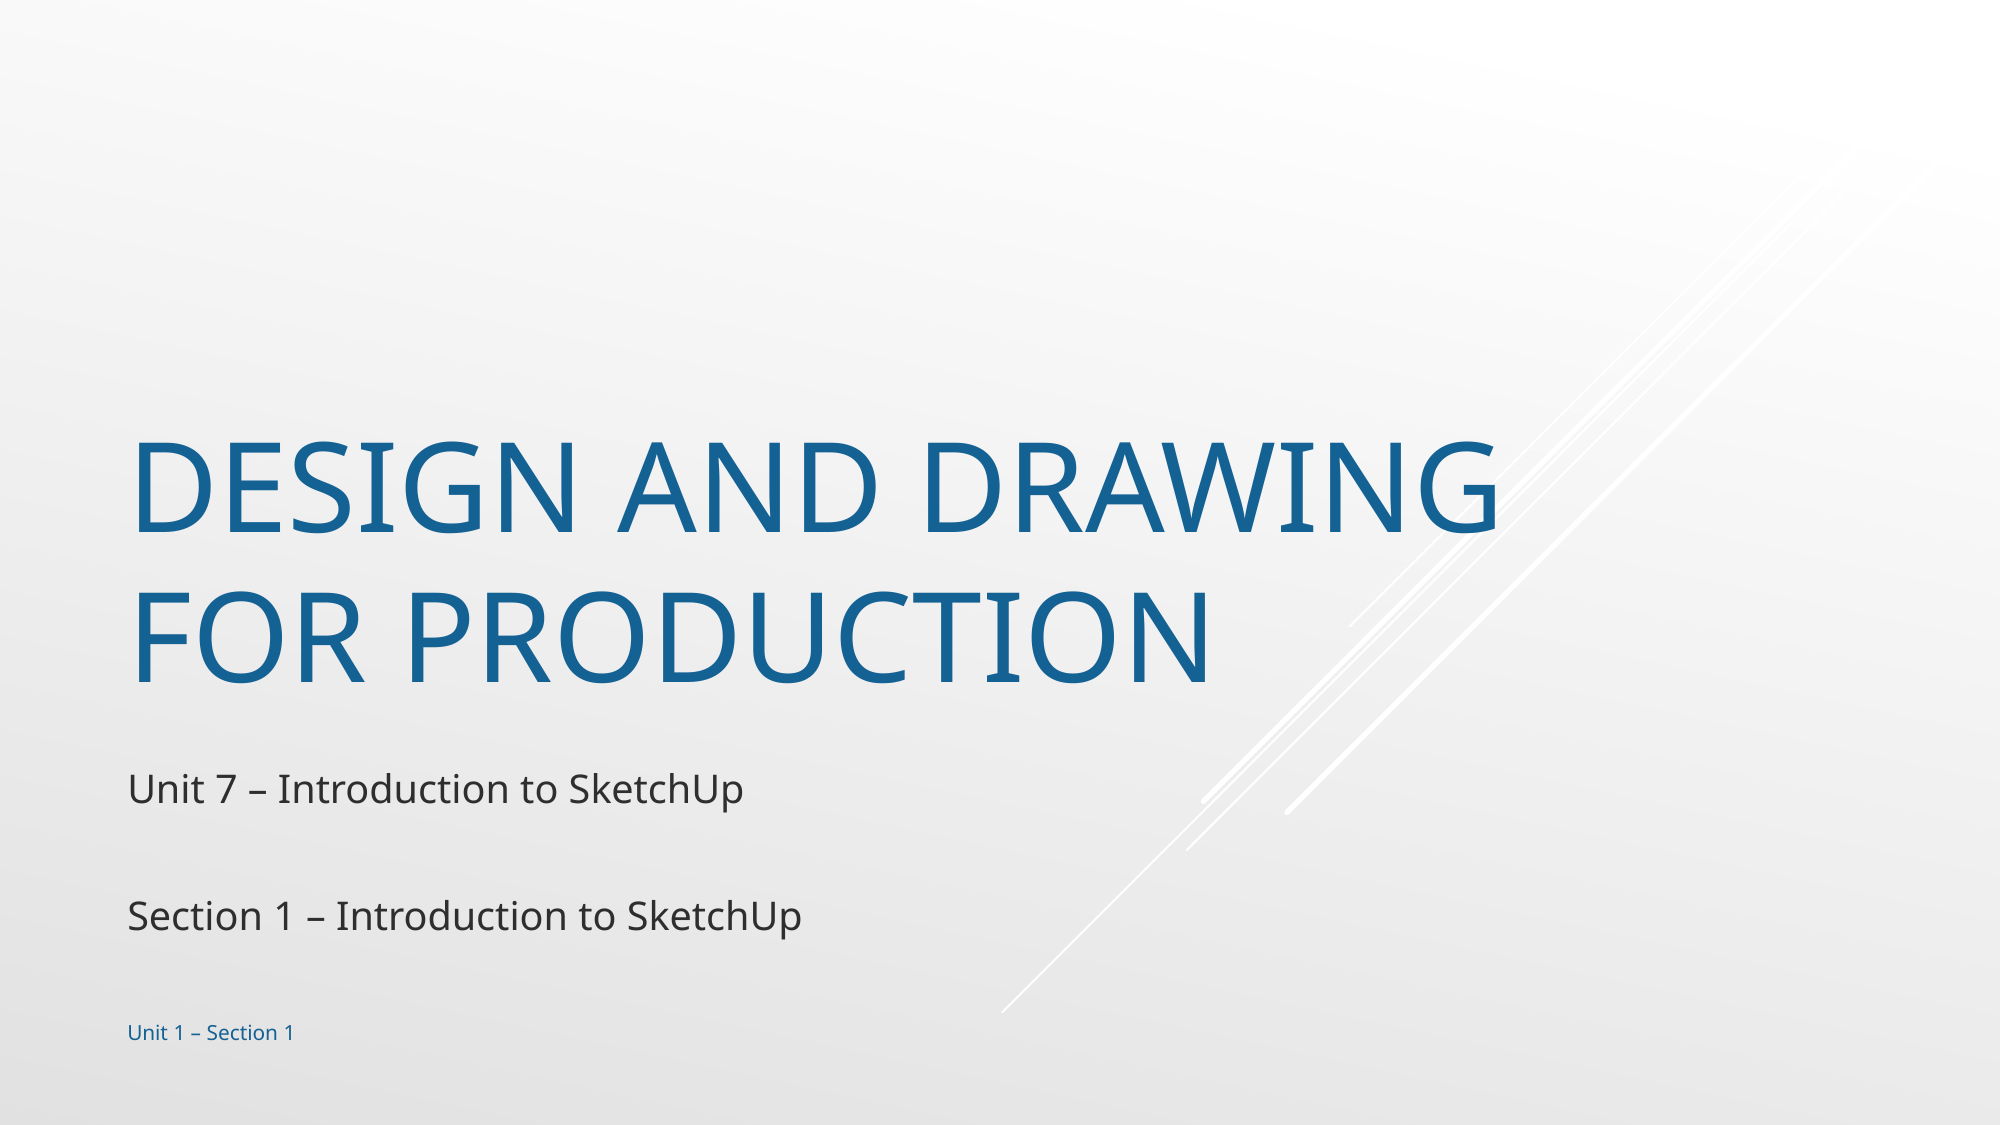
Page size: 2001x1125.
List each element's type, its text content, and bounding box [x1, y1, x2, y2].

footer Unit 1 – Section 1 [112, 1012, 1350, 1073]
subtitle Unit 7 – Introduction to SketchUp Section 1 – Introduction to SketchUp [112, 762, 1262, 950]
title Design and drawing for production [112, 112, 1700, 716]
